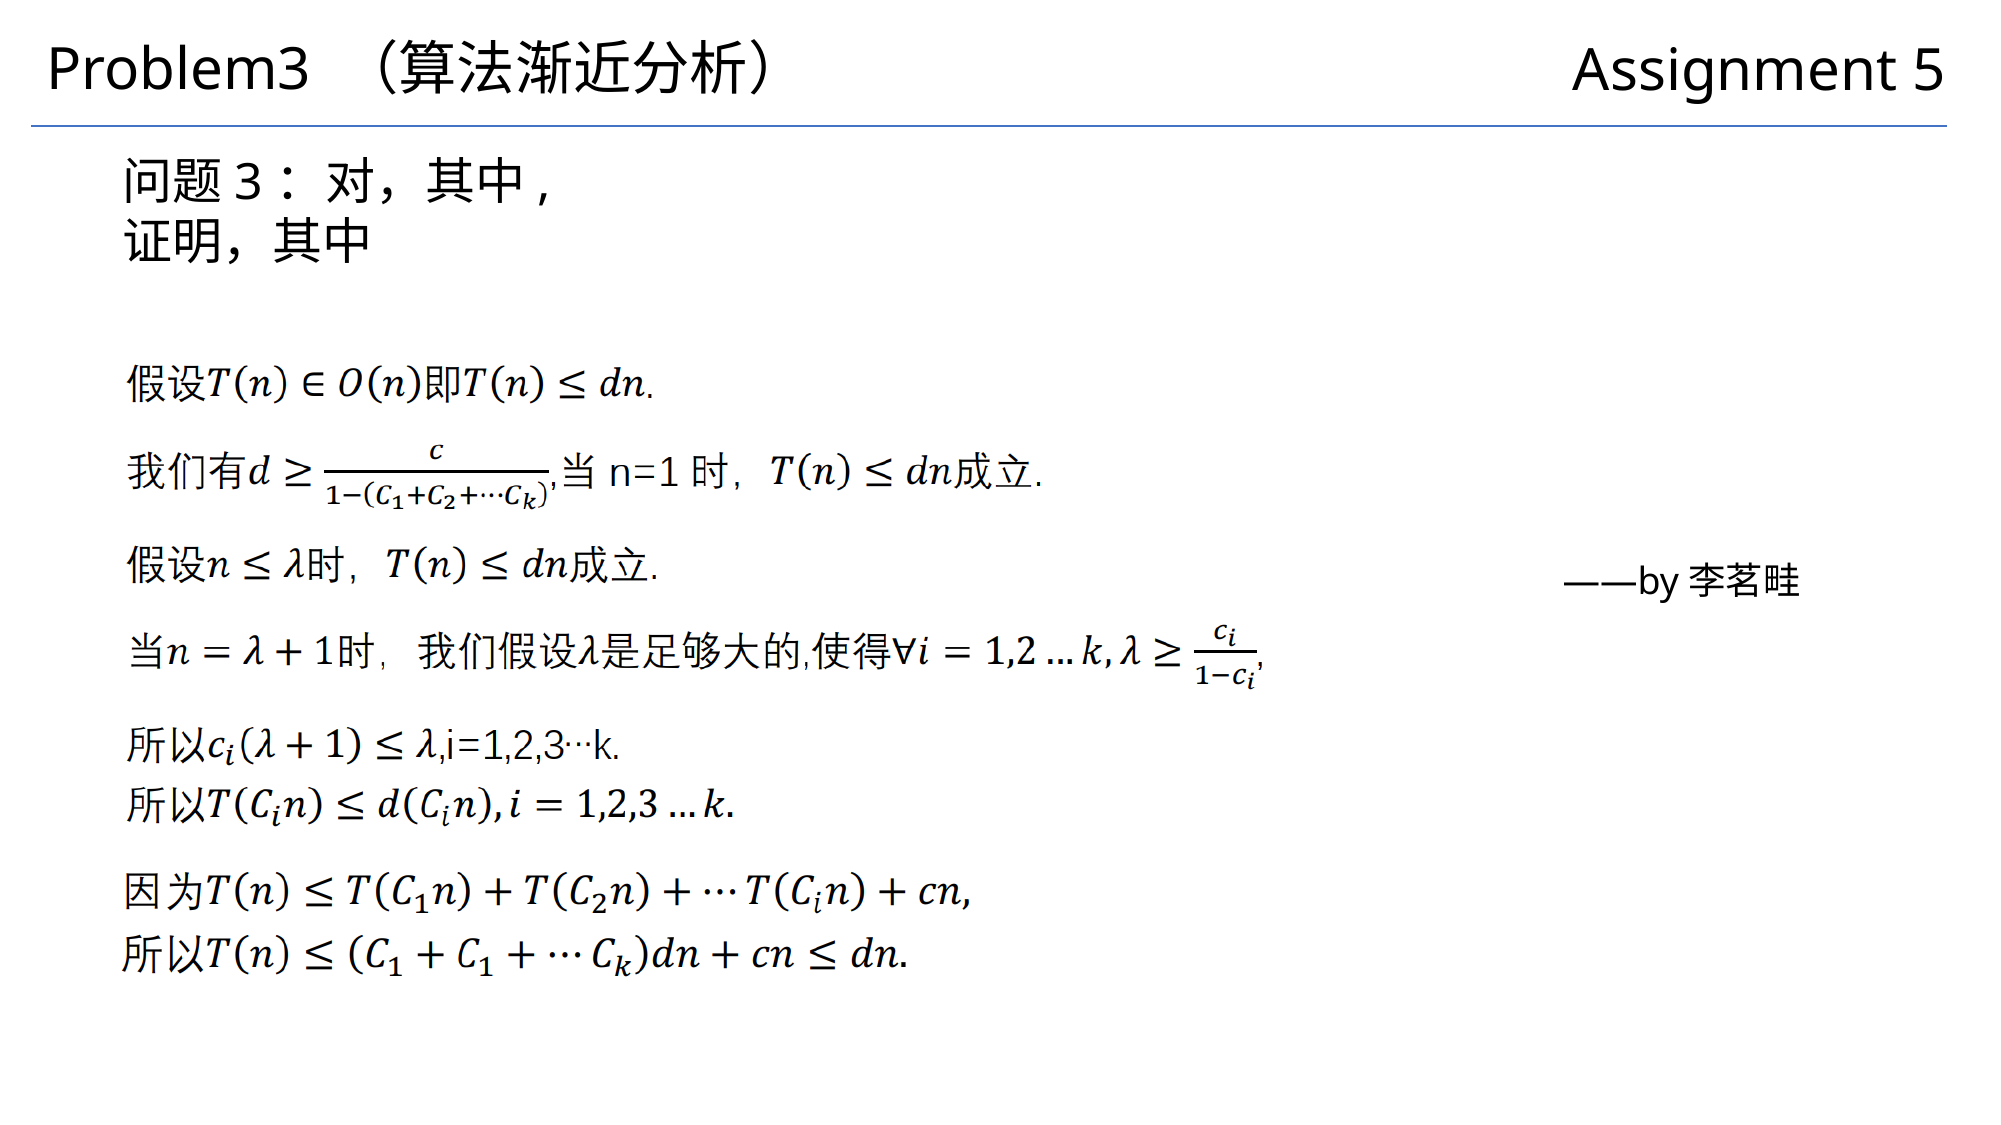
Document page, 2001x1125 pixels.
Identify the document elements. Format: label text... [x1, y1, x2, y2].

text_box ——by李茗畦 [1547, 550, 1816, 610]
picture [107, 854, 994, 995]
text_box Assignment 5 [1558, 24, 1961, 109]
text_box Problem3 （算法渐近分析） [31, 23, 822, 109]
picture [123, 345, 1307, 850]
